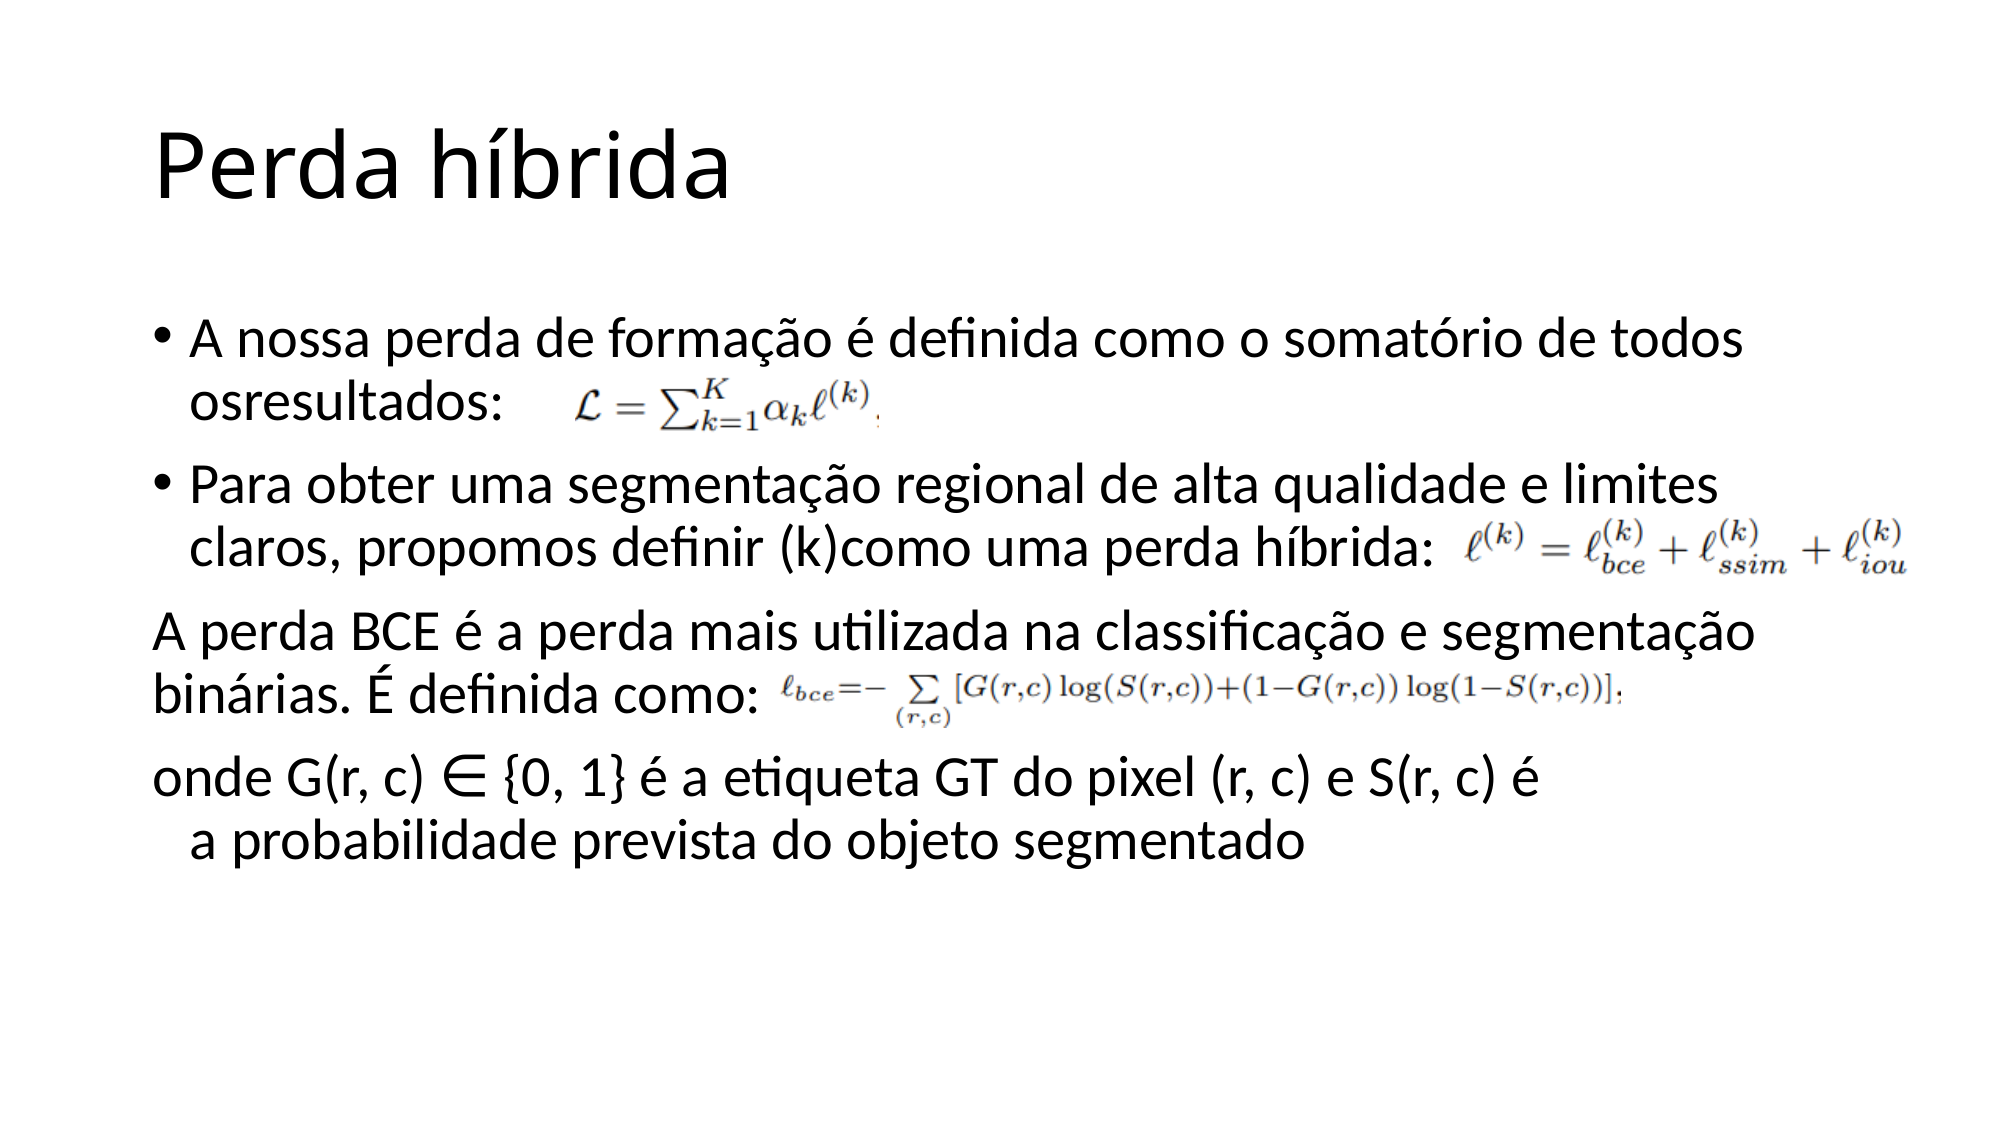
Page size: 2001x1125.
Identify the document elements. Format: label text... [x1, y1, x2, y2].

picture [1449, 509, 1912, 591]
picture [775, 669, 1621, 728]
picture [575, 372, 879, 445]
list A nossa perda de formação é definida como o somatório de todos osresultados: Para obter uma segmentação regional de alta qualidade e limites claros, propomos definir (k)como uma perda híbrida: A perda BCE é a perda mais utilizada na classificação e segmentação binárias. É definida como: onde G(r, c) ∈ {0, 1} é a etiqueta GT do pixel (r, c) e S(r, c) é a probabilidade prevista do objeto segmentado [137, 299, 1863, 1014]
title Perda híbrida [137, 59, 1863, 278]
